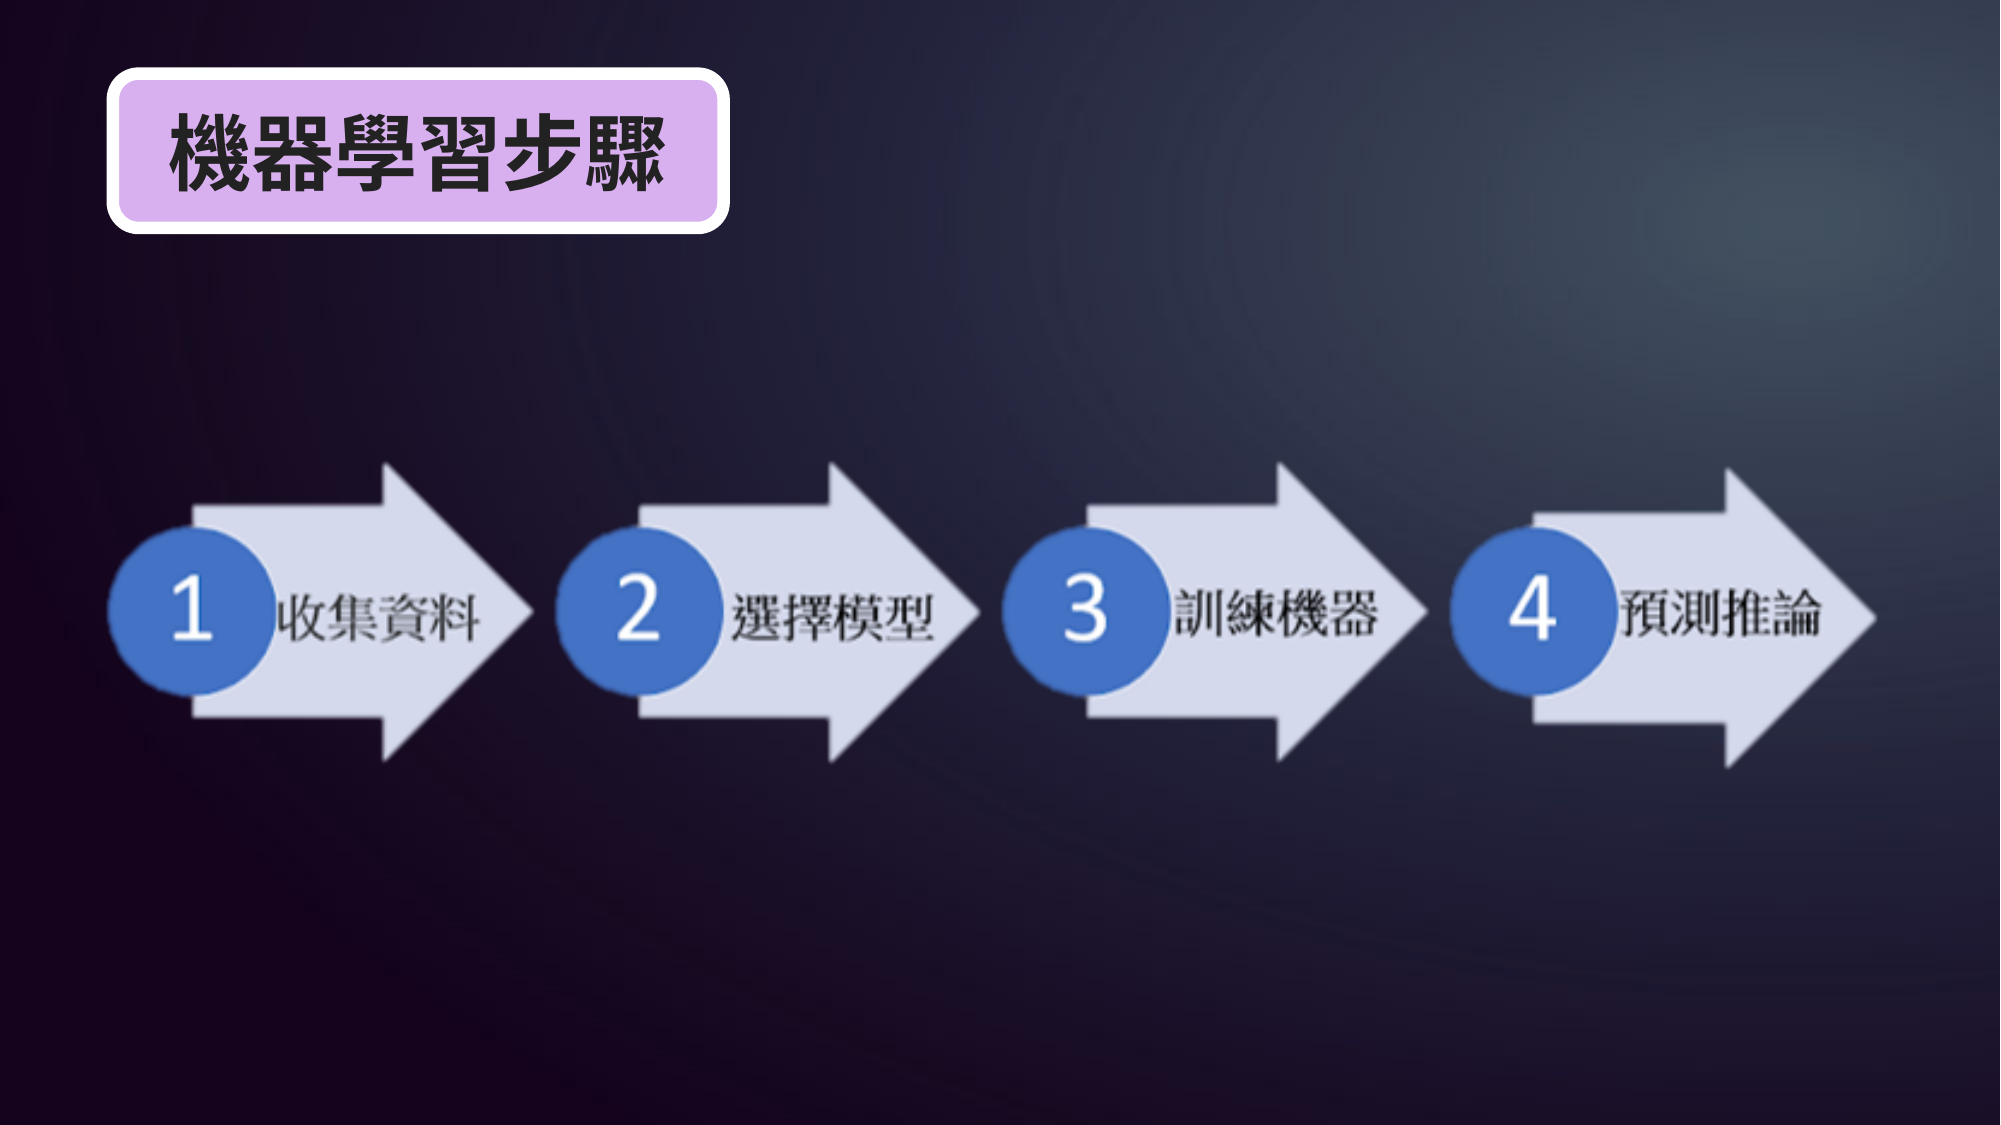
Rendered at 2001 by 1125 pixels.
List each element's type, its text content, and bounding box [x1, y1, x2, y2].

picture [0, 0, 2000, 1125]
text_box 機器學習步驟 [112, 73, 724, 228]
